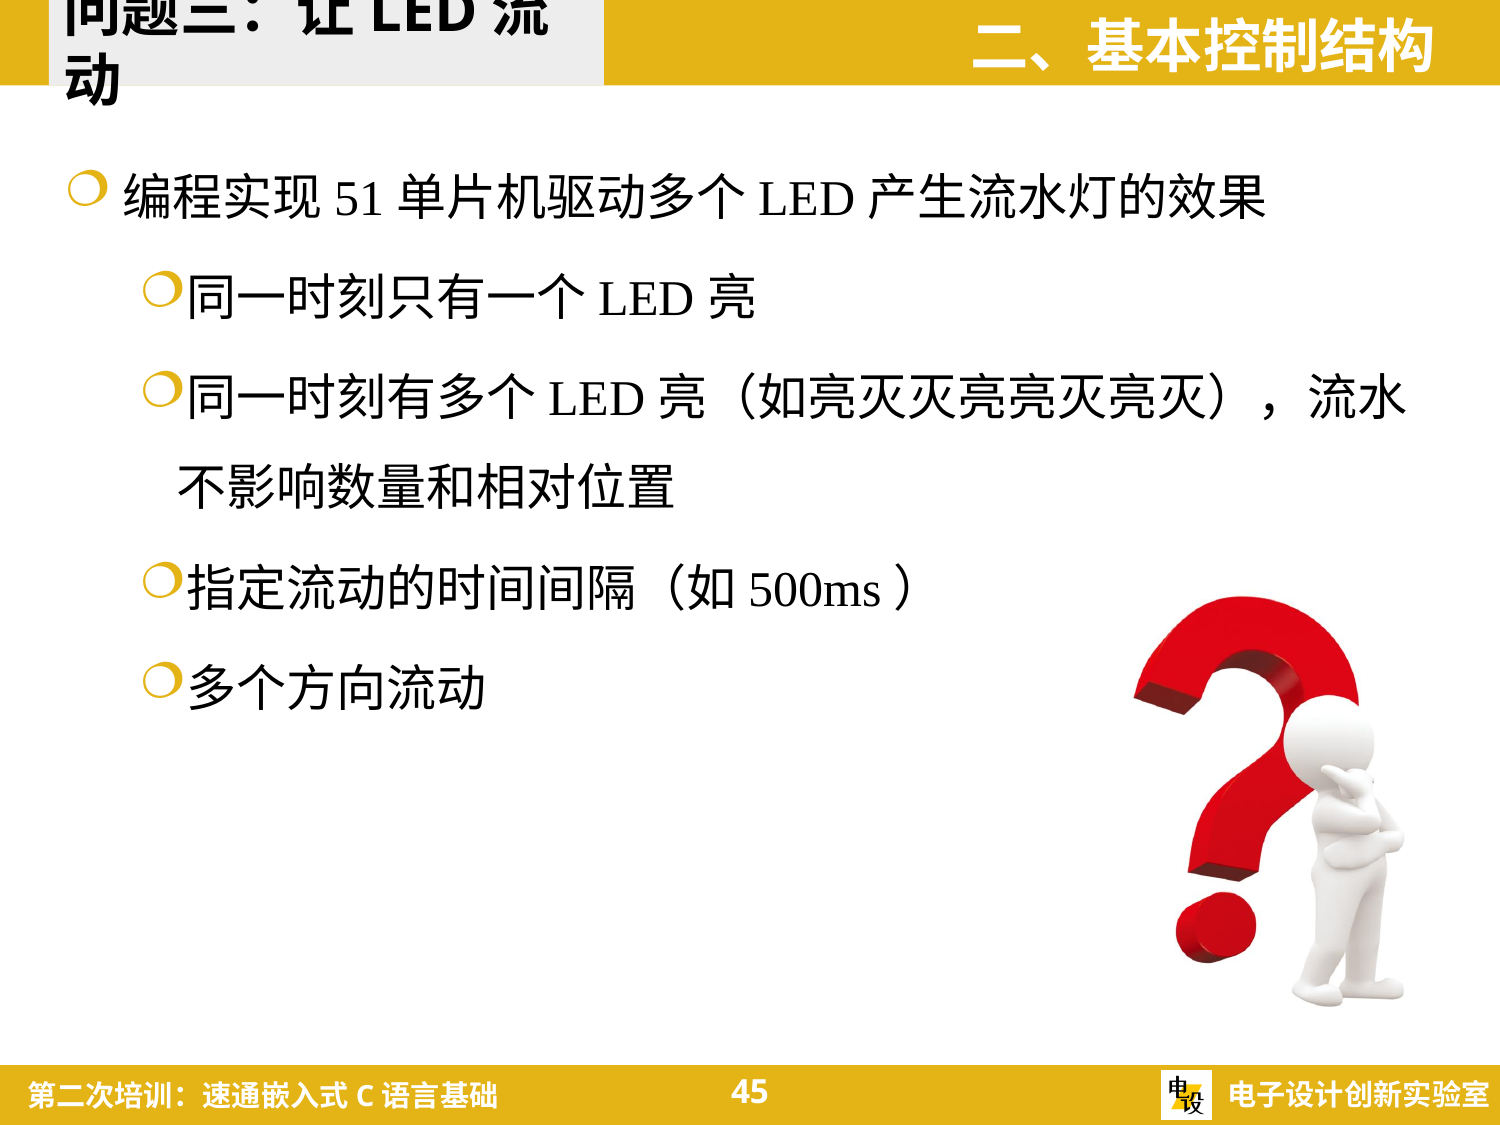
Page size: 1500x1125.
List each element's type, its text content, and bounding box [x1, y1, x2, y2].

list 编程实现51单片机驱动多个LED产生流水灯的效果 同一时刻只有一个LED亮 同一时刻有多个LED亮（如亮灭灭亮亮灭亮灭），流水不影响数量和相对位置 指定流动的时间间隔（如500ms） 多个方向流动 [48, 127, 1451, 1036]
list 问题三：让LED流动 [47, 0, 605, 87]
list 二、基本控制结构 [657, 9, 1451, 80]
slide_number 45 [657, 1063, 843, 1124]
picture [1161, 1070, 1212, 1120]
picture [1085, 581, 1452, 1054]
